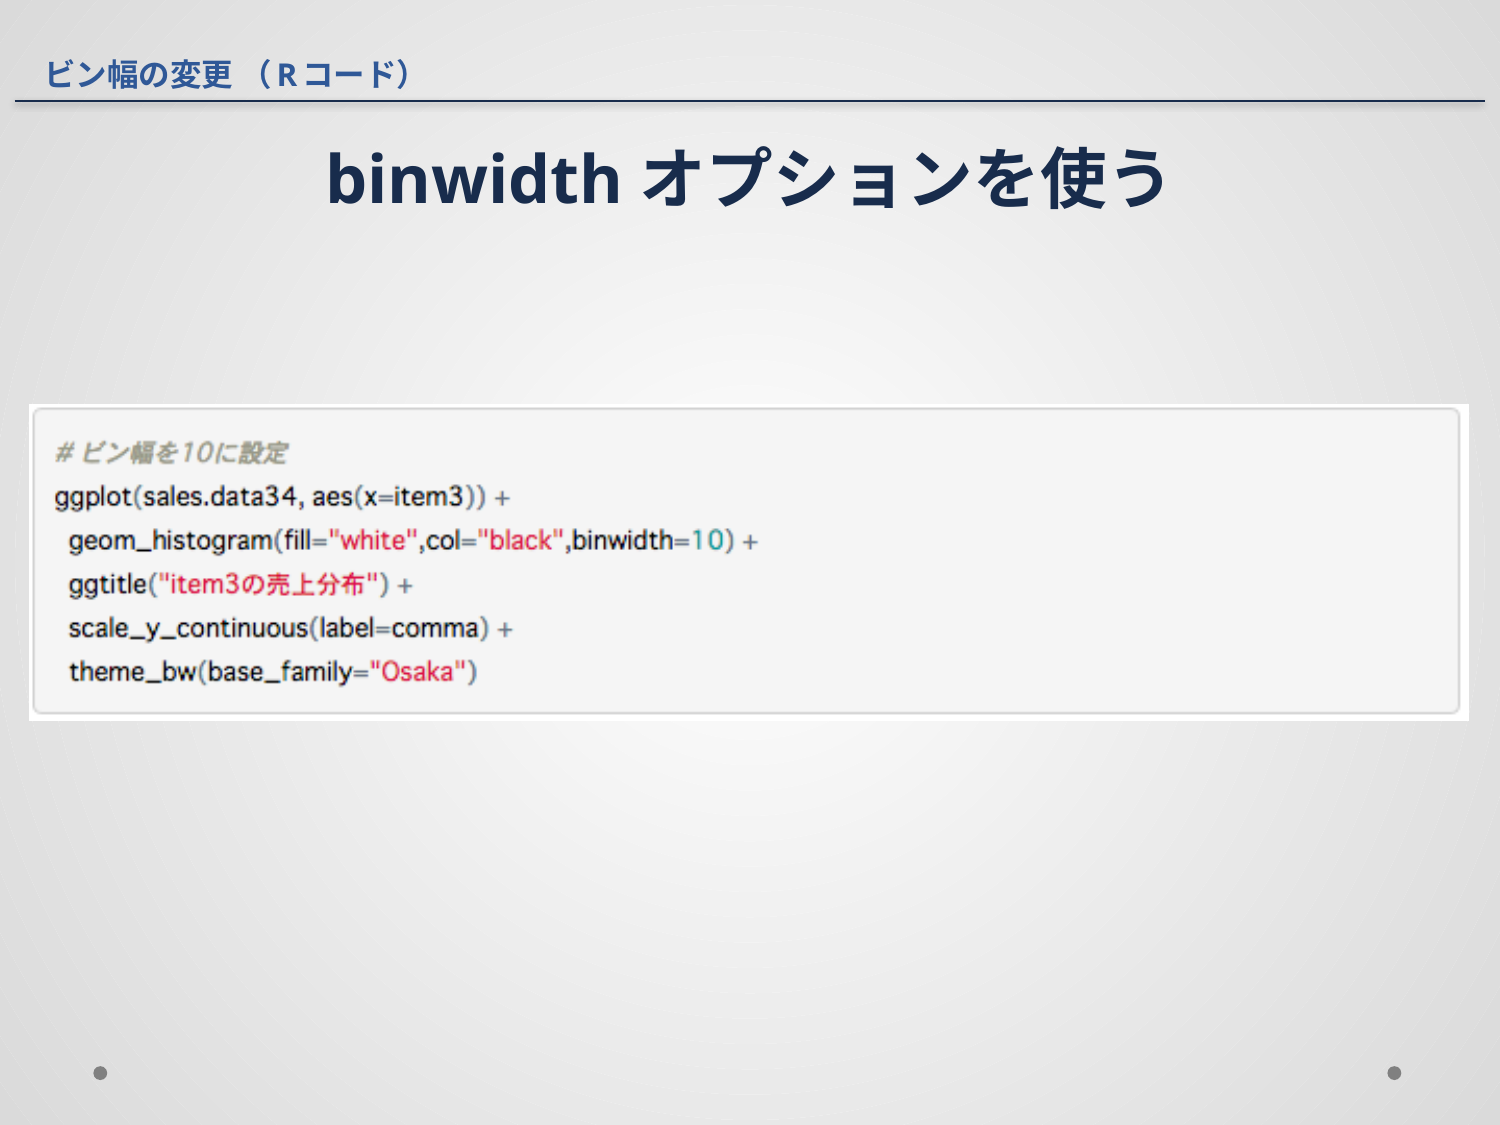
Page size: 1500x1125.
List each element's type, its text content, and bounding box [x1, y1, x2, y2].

text_box binwidthオプションを使う [28, 129, 1471, 225]
picture [28, 403, 1469, 721]
title ビン幅の変更 （Rコード） [29, 9, 1471, 97]
